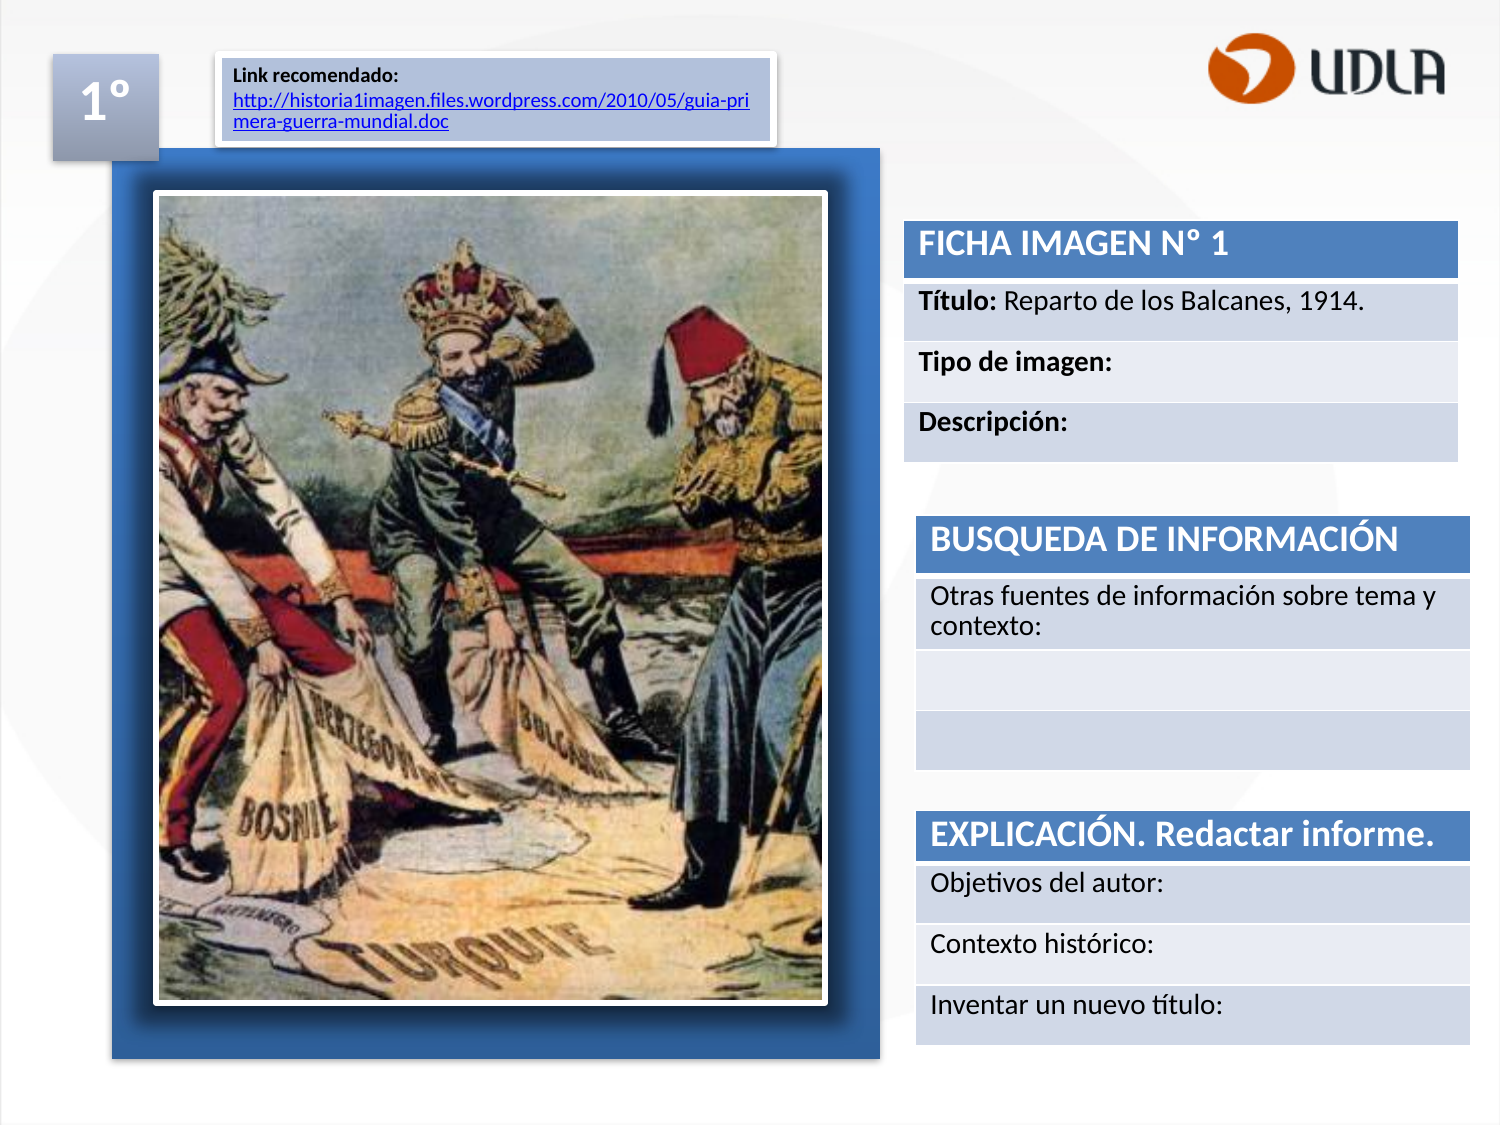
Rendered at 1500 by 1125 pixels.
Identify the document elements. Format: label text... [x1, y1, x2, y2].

table_cell Contexto histórico: [916, 925, 1470, 984]
table_header BUSQUEDA DE INFORMACIÓN [916, 516, 1470, 573]
table_cell Otras fuentes de información sobre tema y contexto: [916, 579, 1470, 649]
table_cell [916, 651, 1470, 710]
table_cell Descripción: [904, 403, 1458, 462]
text_box 1º [53, 54, 159, 161]
table_cell Objetivos del autor: [916, 866, 1470, 923]
table_cell Título: Reparto de los Balcanes, 1914. [904, 284, 1458, 341]
table_header EXPLICACIÓN. Redactar informe. [916, 811, 1470, 861]
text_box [111, 148, 881, 1059]
table_cell Tipo de imagen: [904, 342, 1458, 402]
table_cell Inventar un nuevo título: [916, 986, 1470, 1045]
table_header FICHA IMAGEN Nº 1 [904, 221, 1458, 278]
picture [0, 0, 1500, 1125]
text_box Link recomendado: http://historia1imagen.files.wordpress.com/2010/05/guia-primera-guerra-mundial.doc [215, 51, 777, 147]
table_cell [916, 711, 1470, 770]
